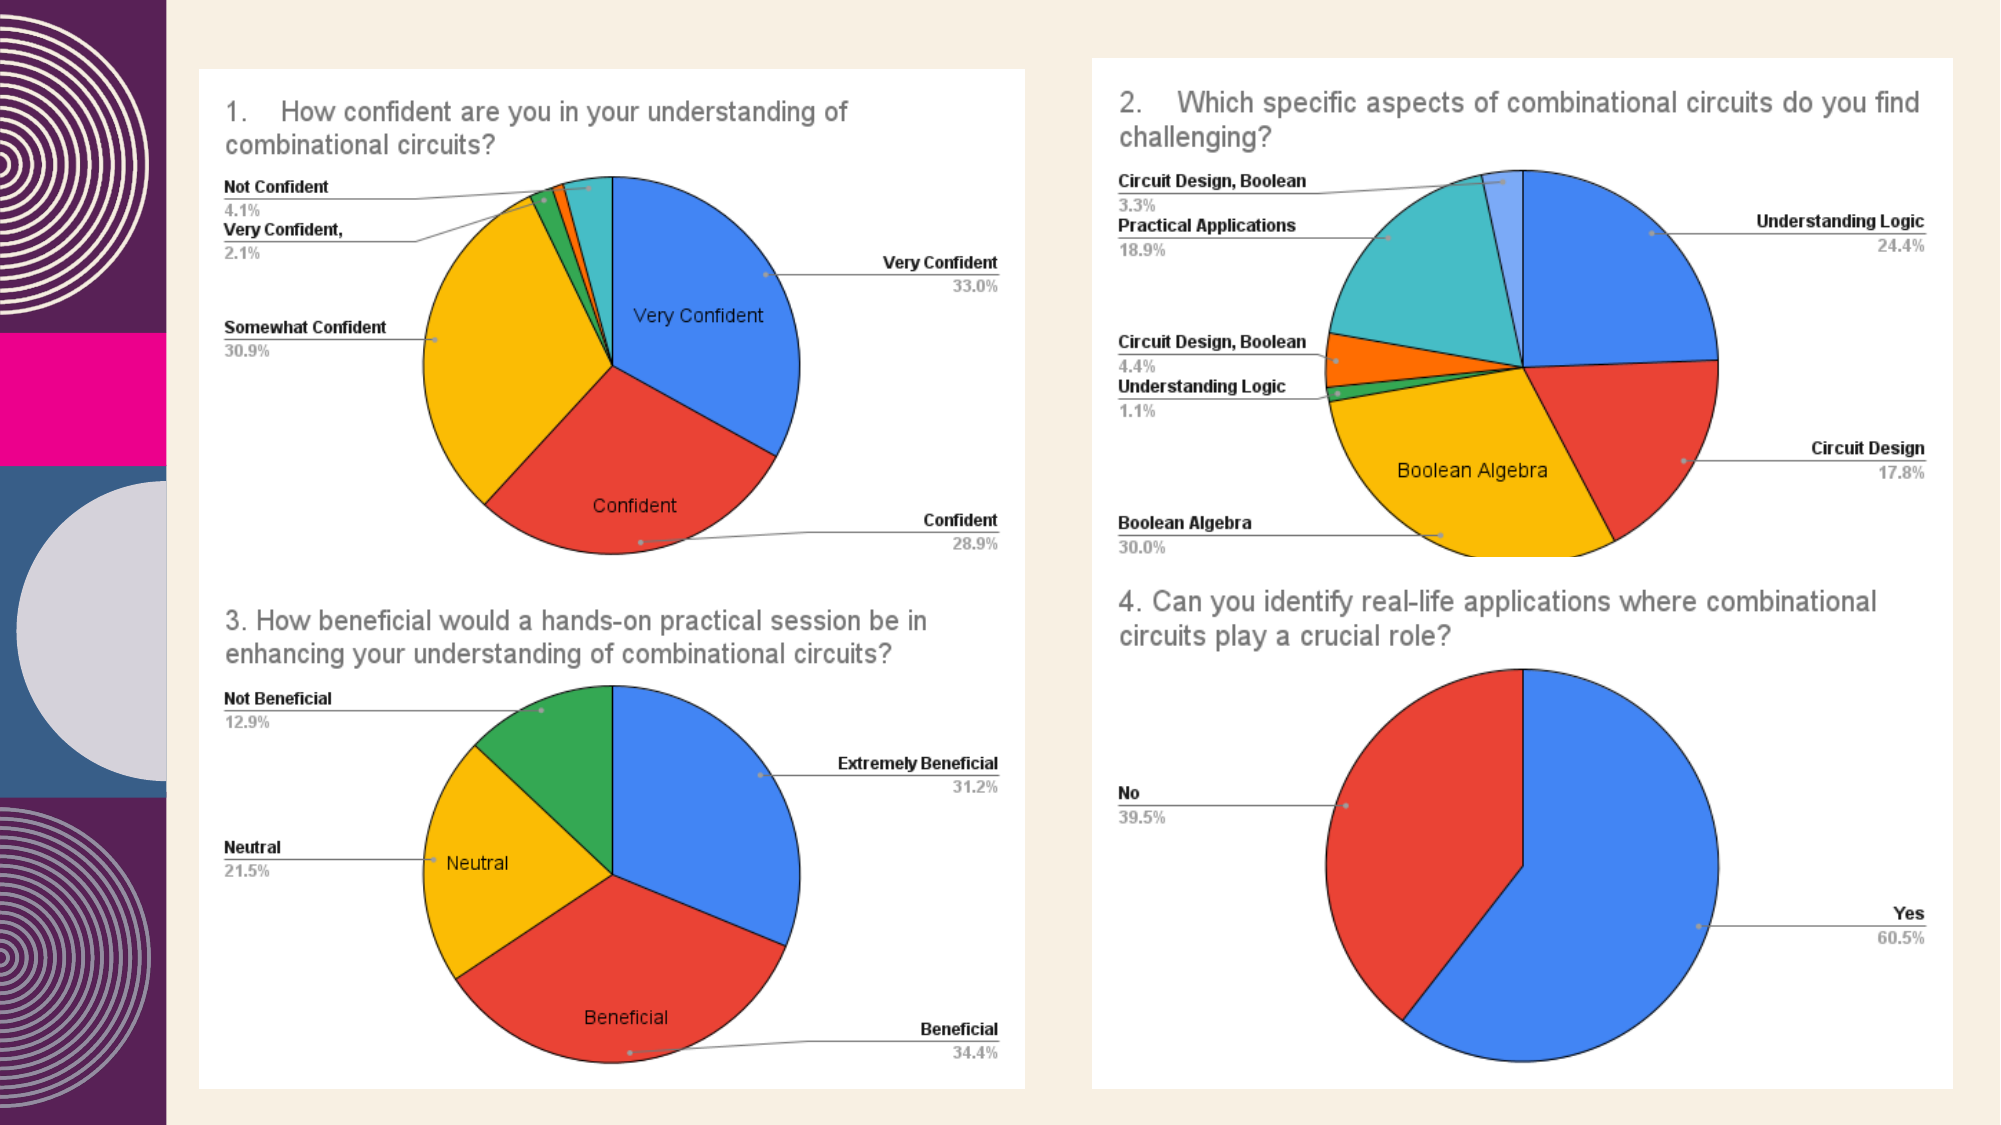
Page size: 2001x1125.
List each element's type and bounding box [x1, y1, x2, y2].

picture [1, 808, 151, 1108]
picture [0, 15, 149, 314]
picture [199, 69, 1025, 1089]
picture [1092, 58, 1953, 1089]
